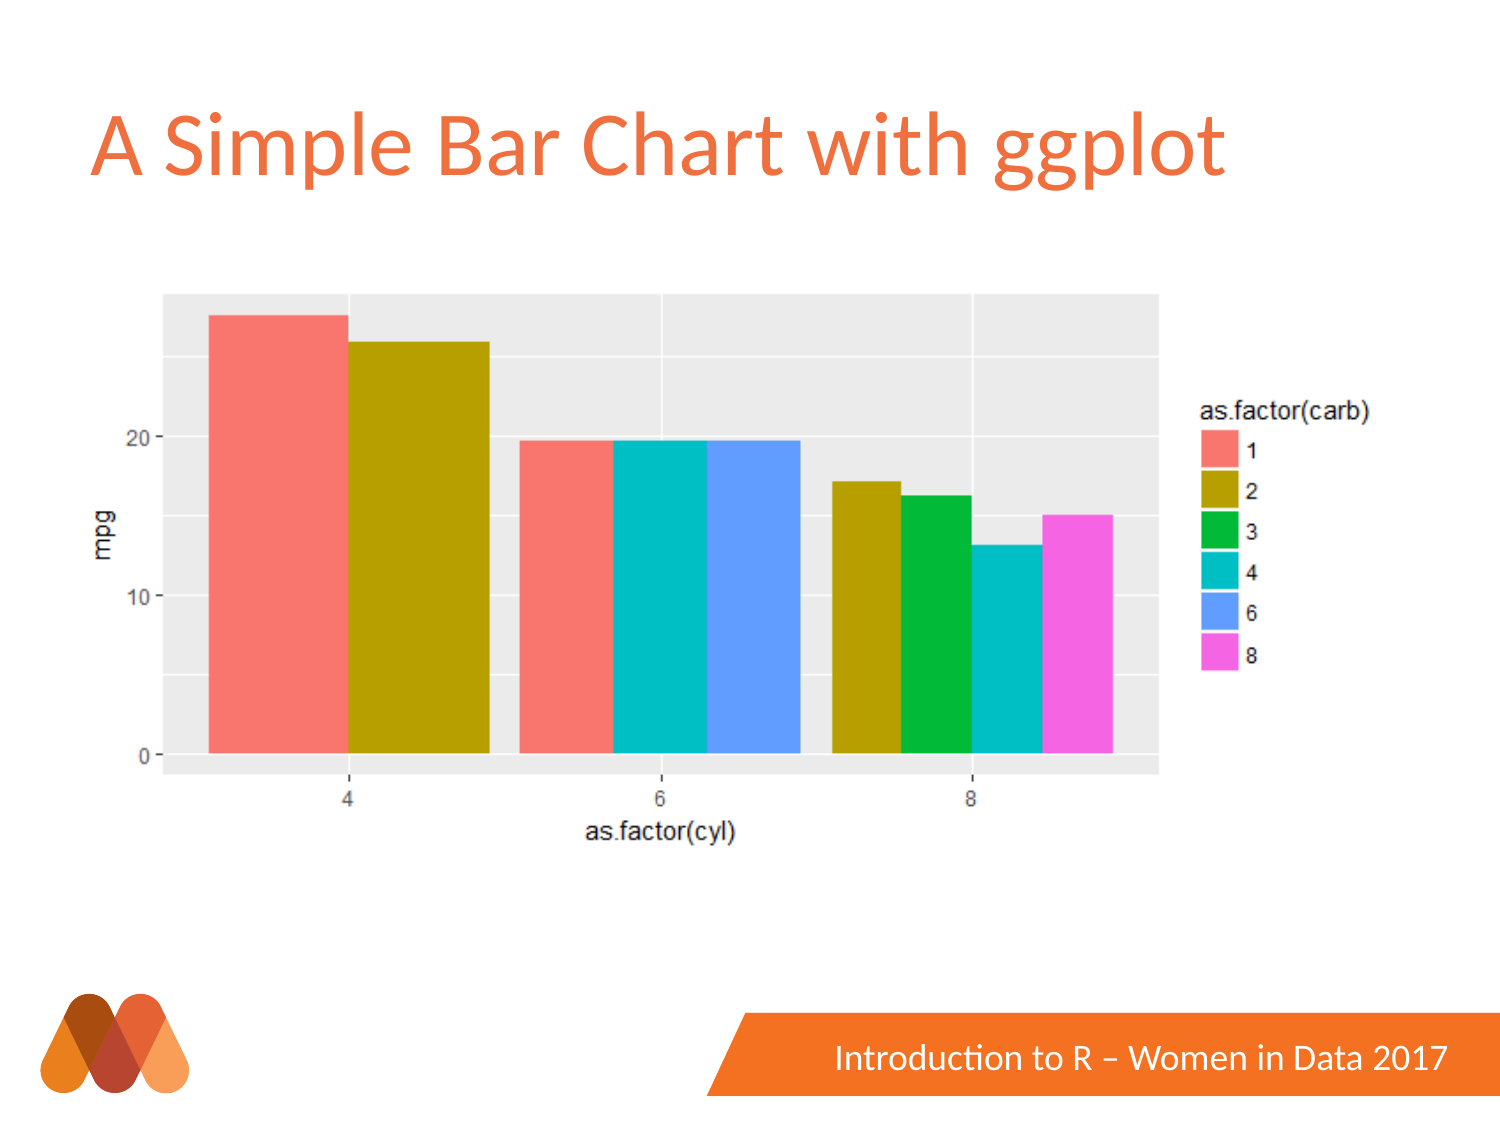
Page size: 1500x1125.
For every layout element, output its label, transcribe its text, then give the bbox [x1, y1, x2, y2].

title A Simple Bar Chart with ggplot [75, 45, 1425, 233]
picture [0, 0, 1500, 1125]
text_box Introduction to R – Women in Data 2017 [819, 1025, 1464, 1086]
